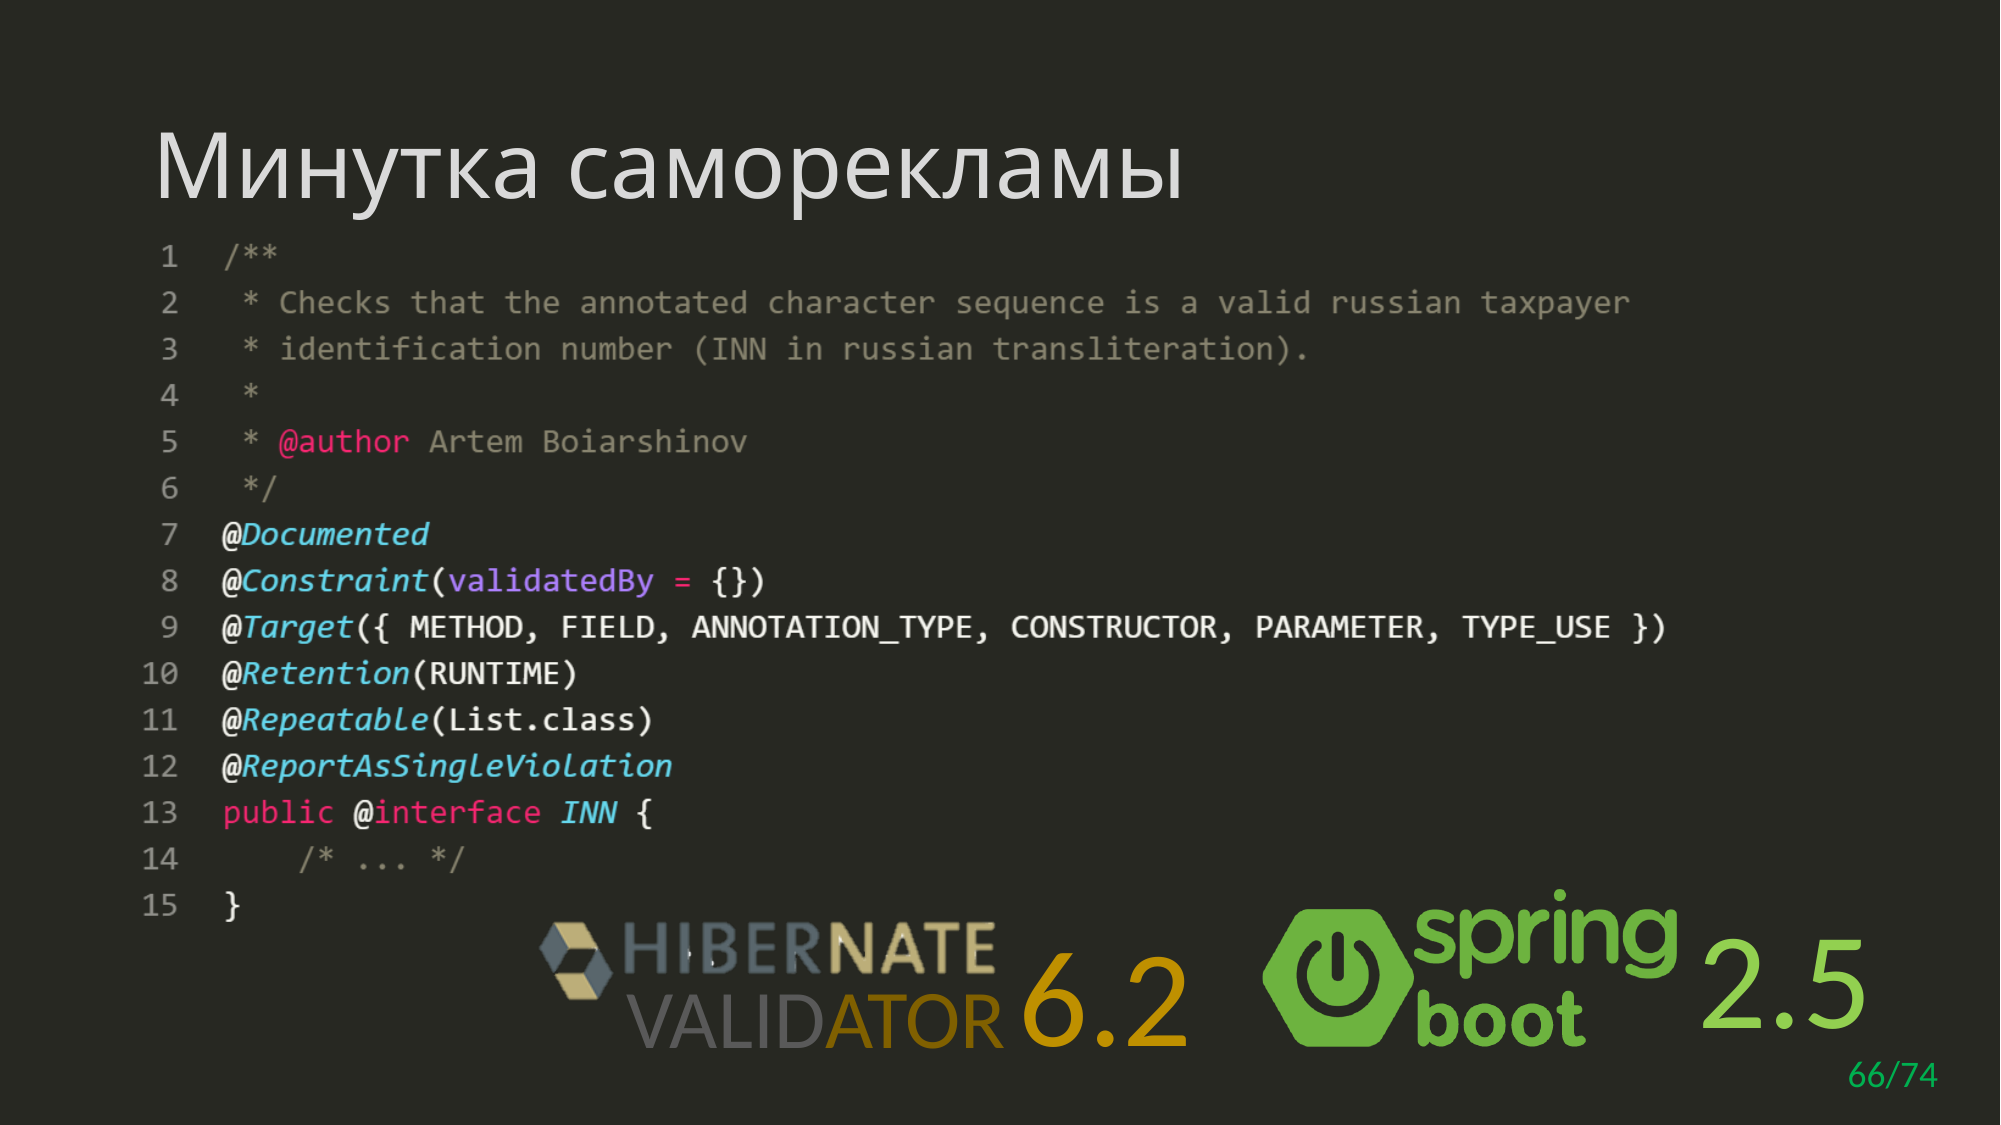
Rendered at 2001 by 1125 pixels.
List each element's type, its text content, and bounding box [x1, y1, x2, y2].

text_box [517, 901, 1284, 1080]
picture [96, 189, 1730, 972]
title Минутка саморекламы [137, 59, 1863, 278]
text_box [1258, 865, 1904, 1089]
slide_number 66/74 [1809, 1042, 1953, 1103]
